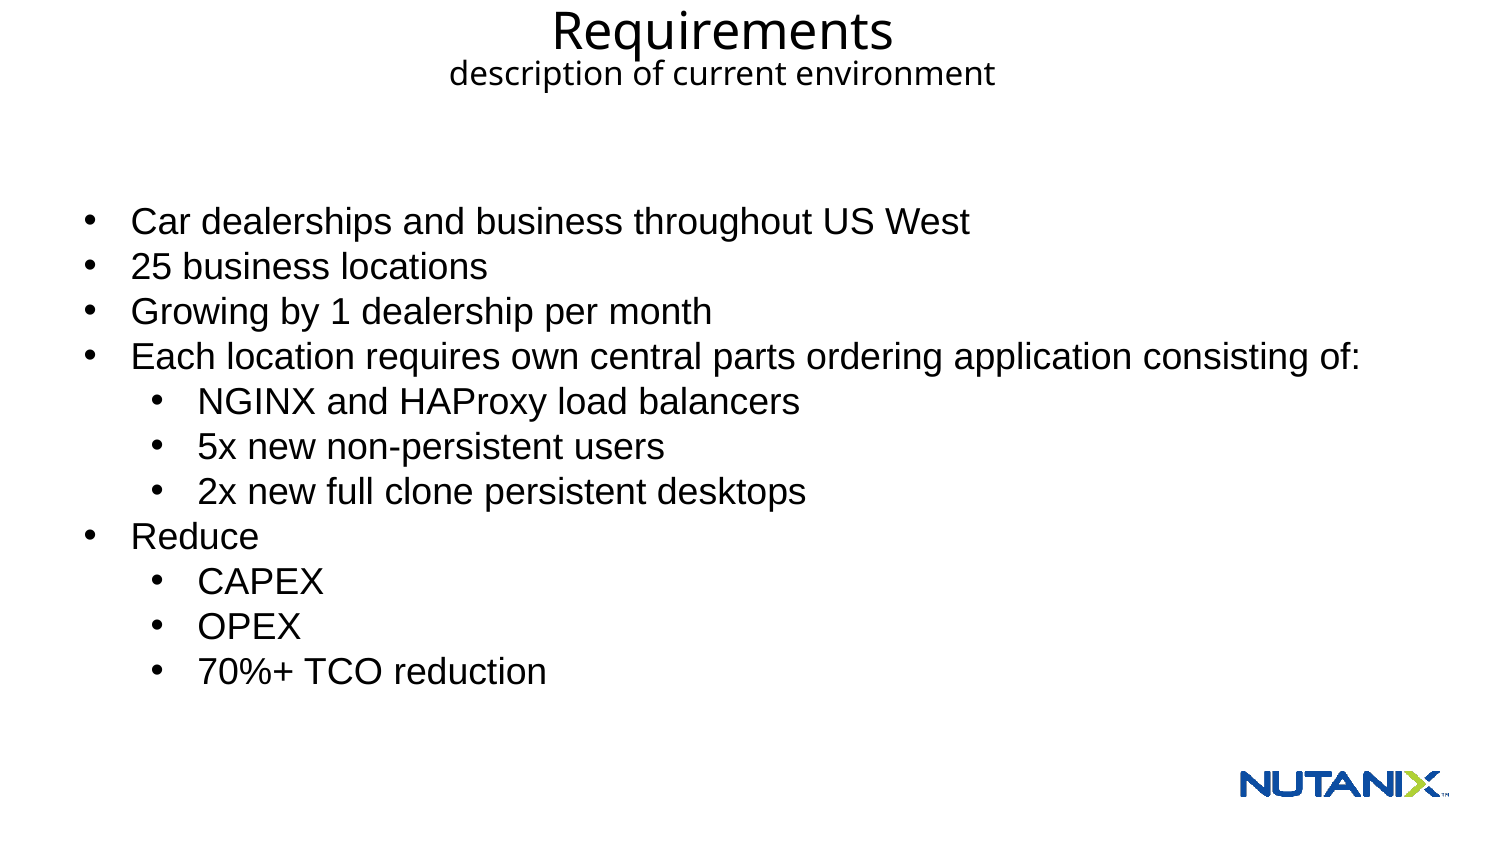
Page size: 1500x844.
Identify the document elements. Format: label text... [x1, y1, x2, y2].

picture [1238, 768, 1450, 798]
text_box Car dealerships and business throughout US West 25 business locations Growing by 1 dealership per month Each location requires own central parts ordering application consisting of: NGINX and HAProxy load balancers 5x new non-persistent users 2x new full clone persistent desktops Reduce CAPEX OPEX 70%+ TCO reduction [69, 189, 1456, 700]
title Requirements description of current environment [53, 8, 1392, 94]
